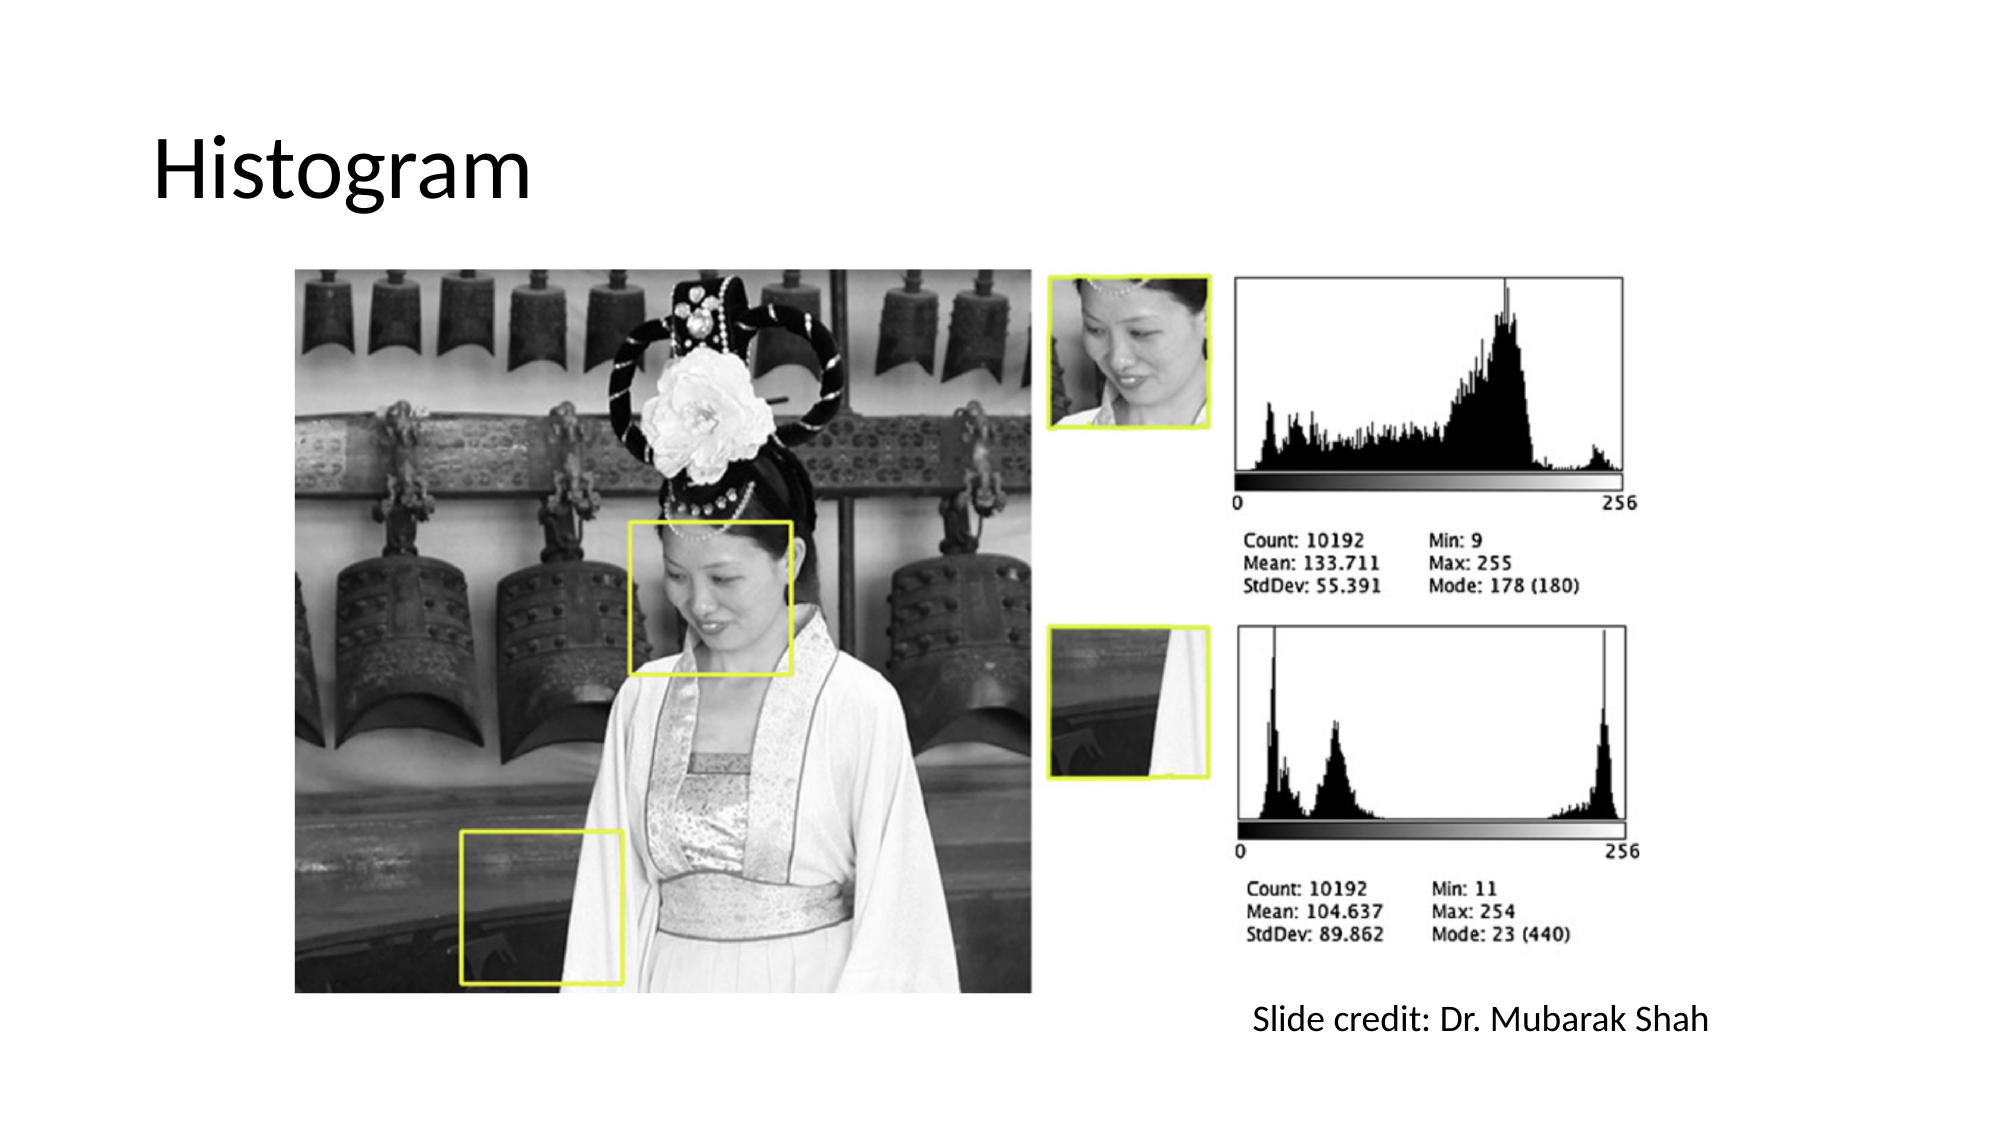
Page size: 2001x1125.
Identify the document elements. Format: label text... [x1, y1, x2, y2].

text_box Slide credit: Dr. Mubarak Shah [1237, 986, 1738, 1047]
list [284, 262, 1650, 1006]
title Histogram [137, 59, 1863, 278]
